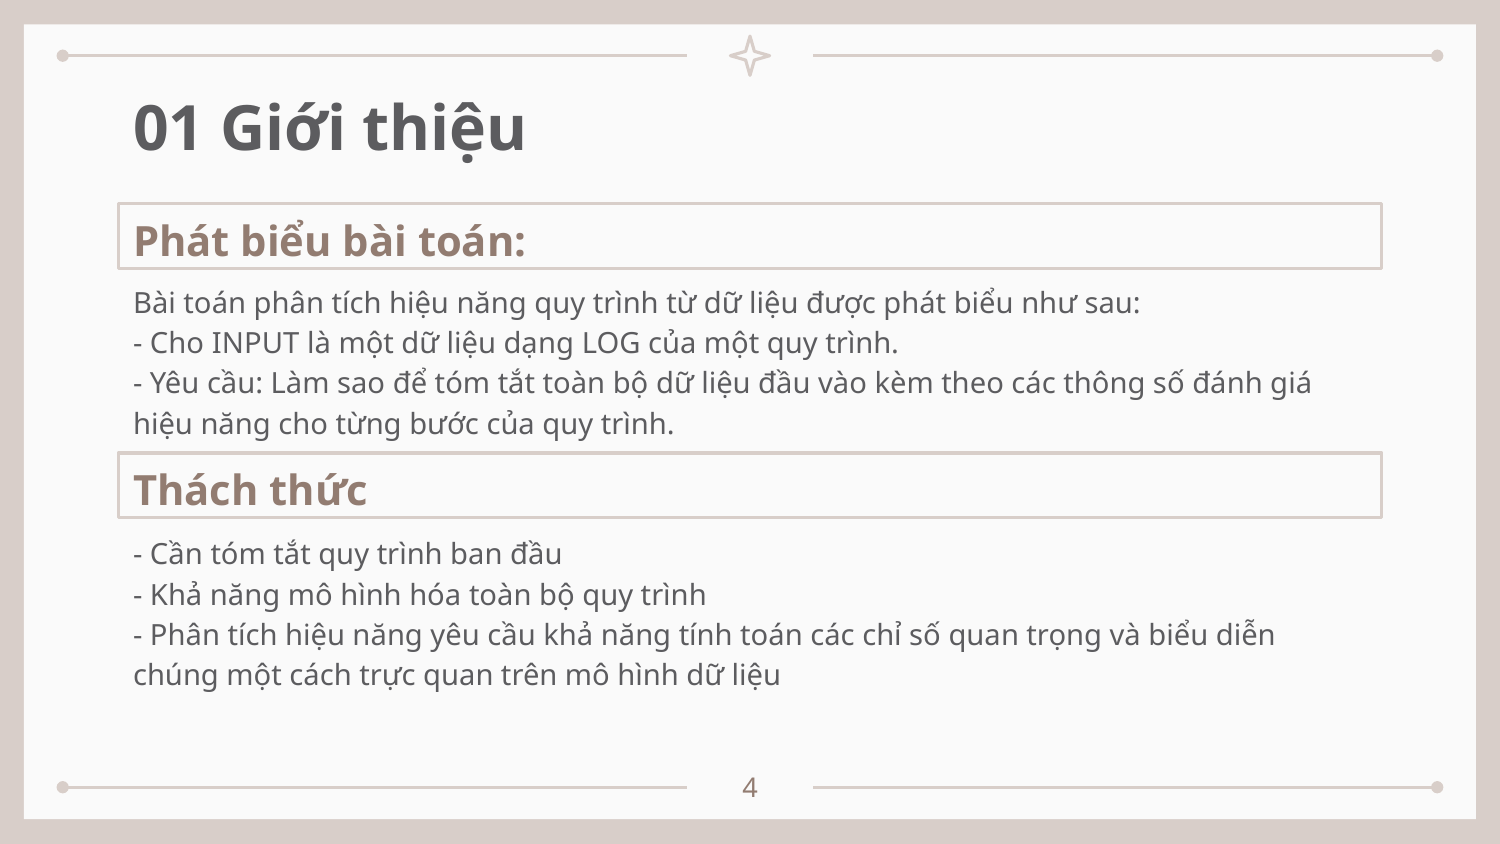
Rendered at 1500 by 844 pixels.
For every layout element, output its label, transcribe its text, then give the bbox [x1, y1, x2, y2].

subtitle Bài toán phân tích hiệu năng quy trình từ dữ liệu được phát biểu như sau: - Cho INPUT là một dữ liệu dạng LOG của một quy trình. - Yêu cầu: Làm sao để tóm tắt toàn bộ dữ liệu đầu vào kèm theo các thông số đánh giá hiệu năng cho từng bước của quy trình. [118, 270, 1382, 352]
subtitle Phát biểu bài toán: [117, 202, 1383, 270]
slide_number 4 [705, 755, 795, 810]
subtitle Thách thức [117, 451, 1383, 519]
title 01 Giới thiệu [118, 72, 1382, 167]
subtitle - Cần tóm tắt quy trình ban đầu - Khả năng mô hình hóa toàn bộ quy trình - Phân tích hiệu năng yêu cầu khả năng tính toán các chỉ số quan trọng và biểu diễn chúng một cách trực quan trên mô hình dữ liệu [118, 519, 1382, 602]
